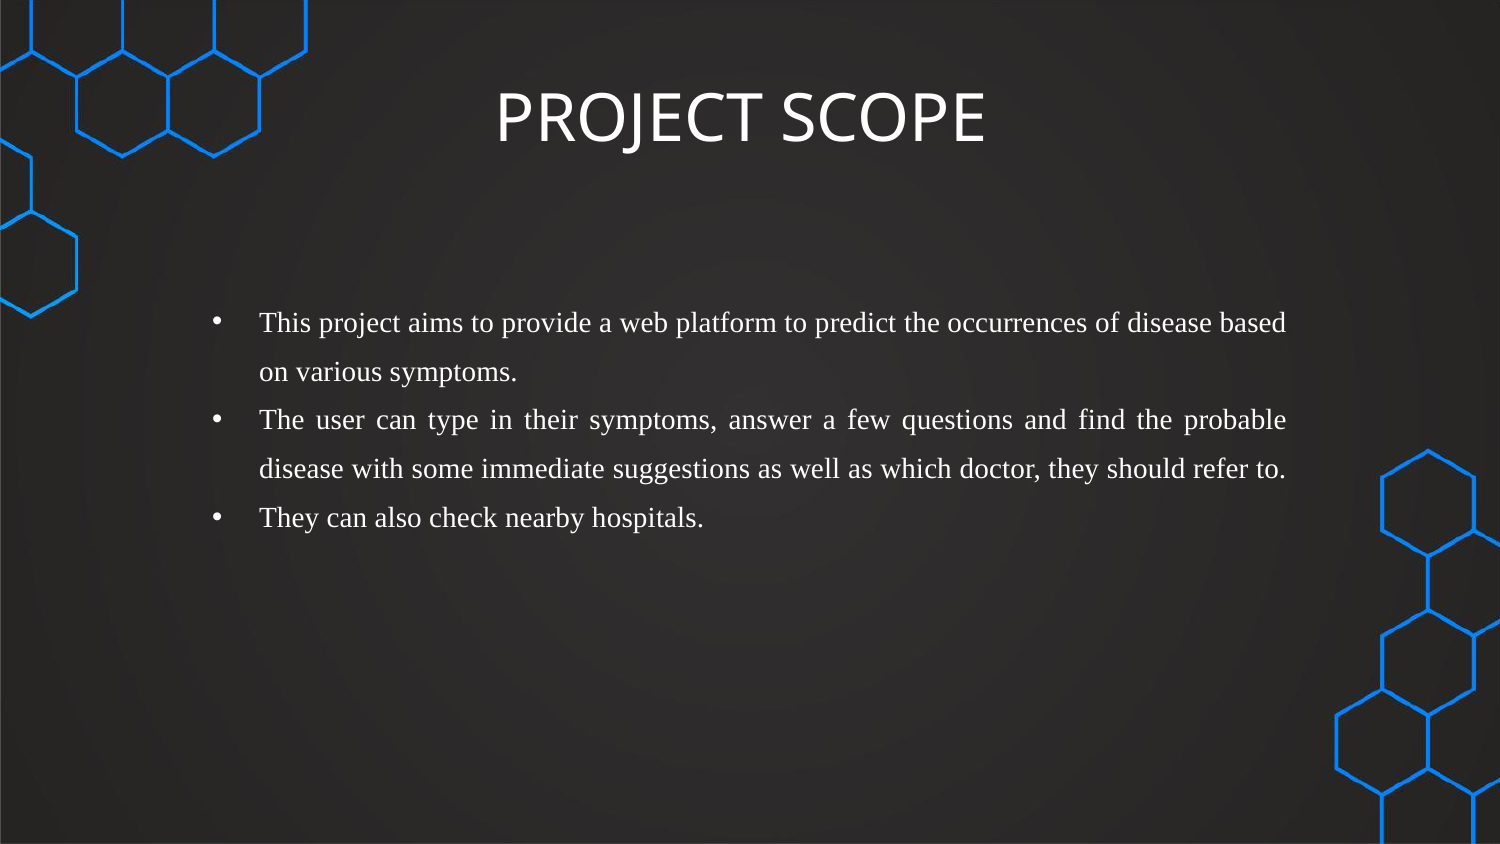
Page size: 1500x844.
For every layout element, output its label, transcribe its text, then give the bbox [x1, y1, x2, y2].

text_box This project aims to provide a web platform to predict the occurrences of disease based on various symptoms. The user can type in their symptoms, answer a few questions and find the probable disease with some immediate suggestions as well as which doctor, they should refer to. They can also check nearby hospitals. [197, 281, 1303, 542]
title PROJECT SCOPE [51, 59, 1449, 154]
picture [0, 0, 1500, 844]
